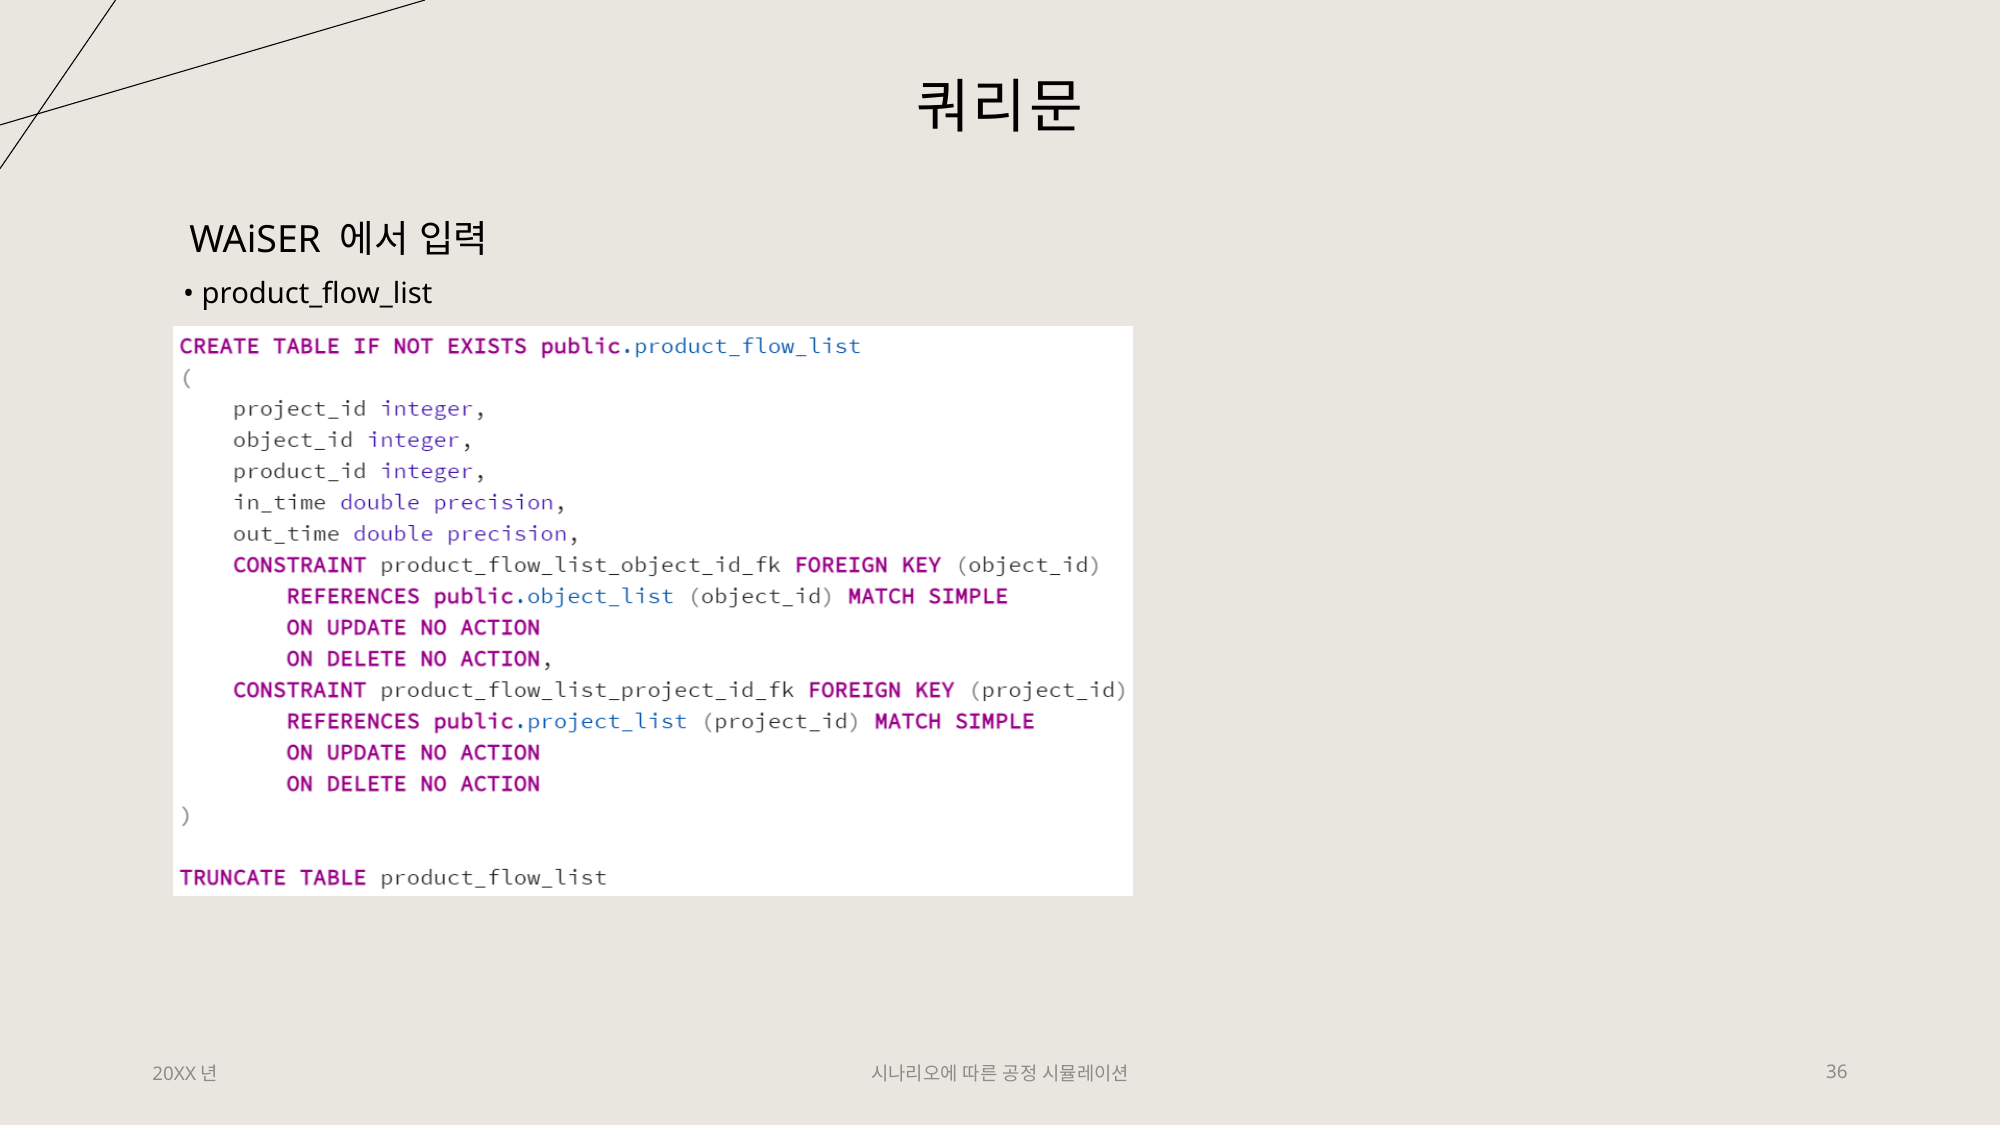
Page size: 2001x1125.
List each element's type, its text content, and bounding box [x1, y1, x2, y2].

text_box • product_flow_list [168, 267, 448, 317]
footer 시나리오에 따른 공정 시뮬레이션 [662, 1042, 1338, 1103]
text_box 쿼리문 [137, 0, 1863, 218]
picture [173, 326, 1133, 897]
slide_number 20XX년 [137, 1042, 588, 1103]
slide_number 36 [1412, 1042, 1863, 1103]
text_box WAiSER 에서 입력 [174, 208, 504, 268]
